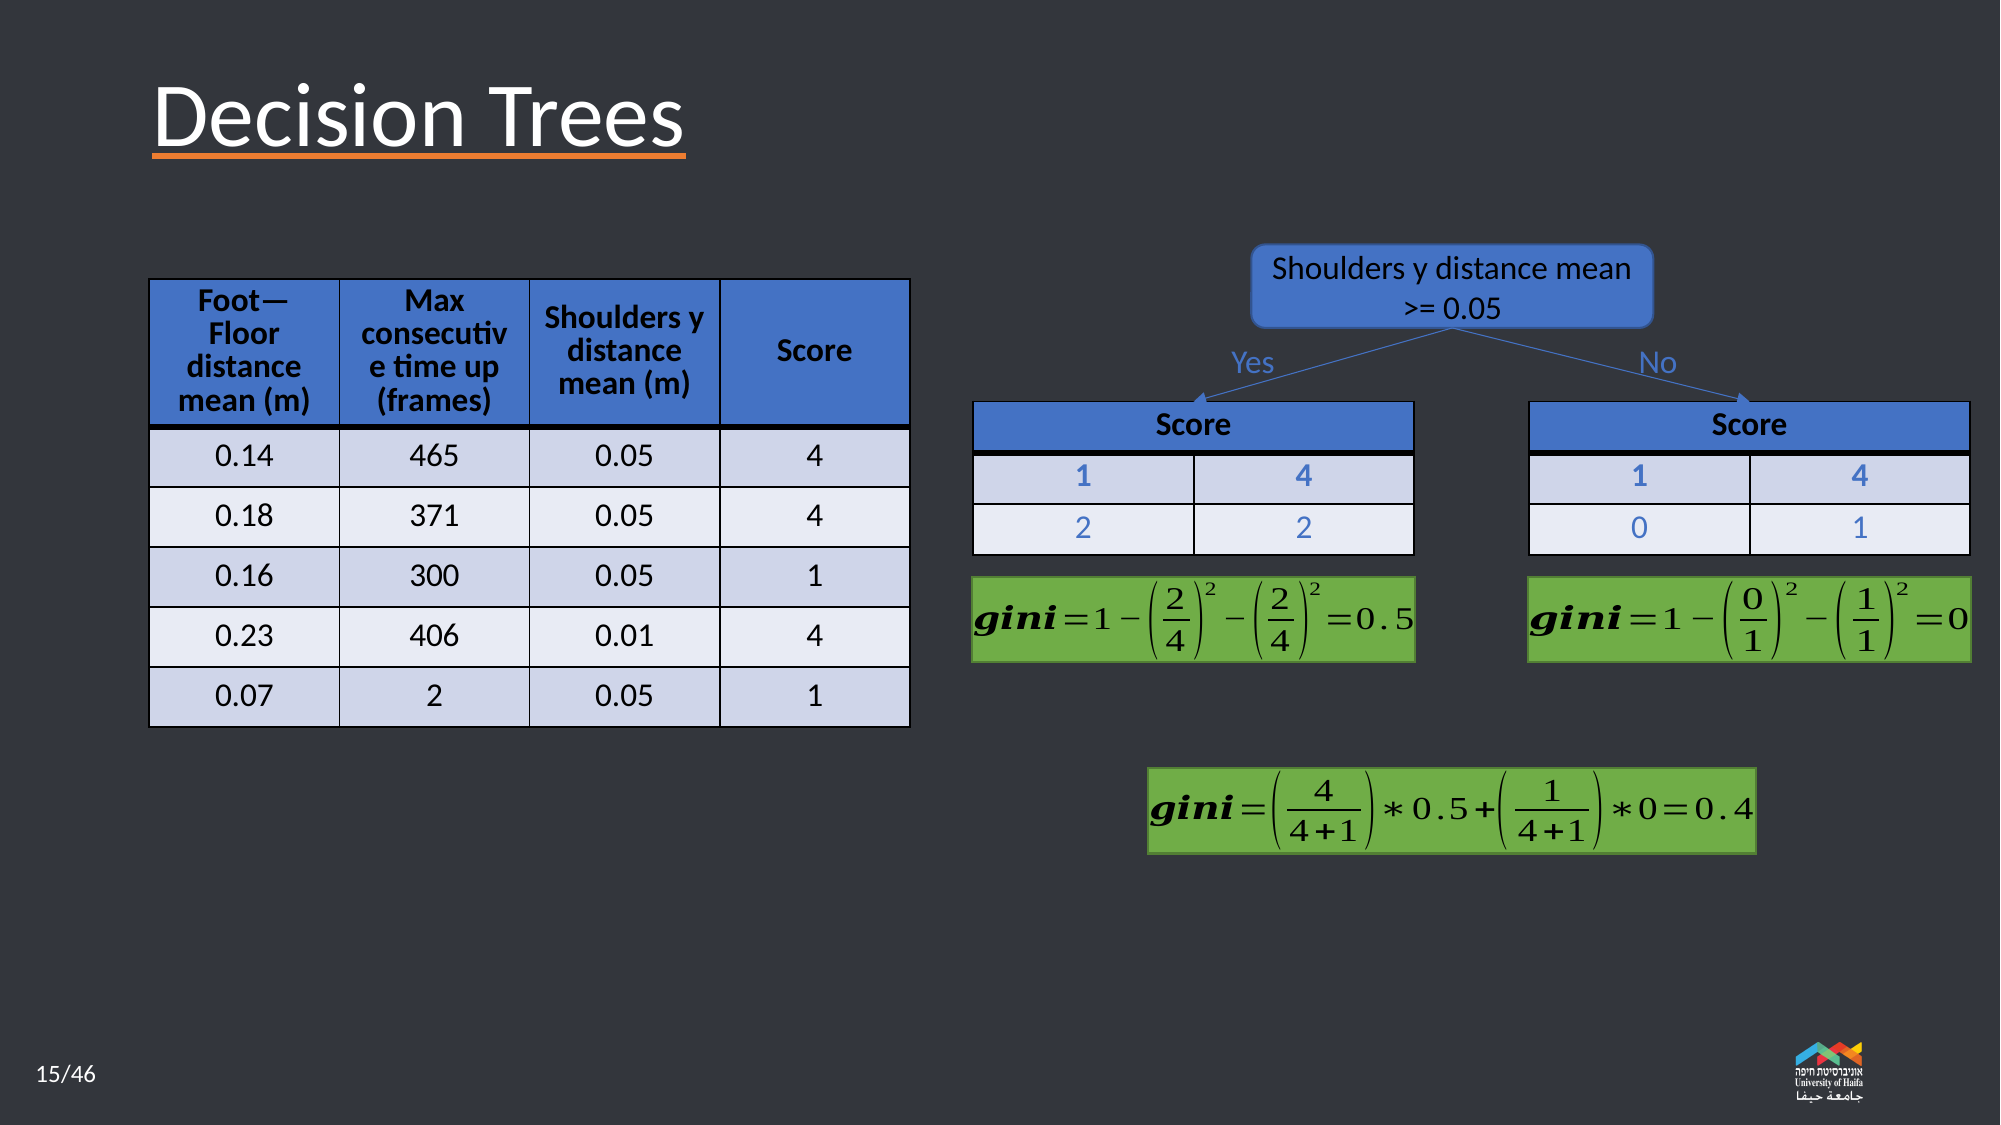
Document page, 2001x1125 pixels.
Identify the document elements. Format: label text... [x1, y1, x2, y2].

table_cell 465 [340, 430, 529, 486]
table_cell 2 [340, 668, 529, 726]
table_cell 300 [340, 548, 529, 606]
table_cell 2 [1195, 505, 1413, 554]
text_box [1193, 329, 1452, 404]
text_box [1452, 329, 1750, 404]
table_cell 0.05 [530, 548, 719, 606]
table_cell 0.05 [530, 488, 719, 546]
table_cell 2 [974, 505, 1193, 554]
title Decision Trees [137, 59, 785, 175]
slide_number 15/46 [20, 1042, 471, 1103]
table_cell 0.07 [150, 668, 339, 726]
table_cell 1 [721, 548, 909, 606]
table_cell 406 [340, 608, 529, 666]
table_cell 4 [1751, 456, 1969, 503]
table_cell 0.18 [150, 488, 339, 546]
table_cell 0.16 [150, 548, 339, 606]
table_cell 4 [721, 488, 909, 546]
table_cell 0.01 [530, 608, 719, 666]
picture [1795, 1042, 1863, 1103]
table_cell 0 [1530, 505, 1749, 554]
table_header Foot—Floor distance mean (m) [150, 280, 339, 424]
table_cell 1 [1530, 456, 1749, 503]
table_cell 4 [721, 608, 909, 666]
table_cell 1 [721, 668, 909, 726]
table_cell 1 [974, 456, 1193, 503]
table_cell 4 [721, 430, 909, 486]
table_cell 0.23 [150, 608, 339, 666]
table_cell 4 [1195, 456, 1413, 503]
table_header Shoulders y distance mean (m) [530, 280, 719, 424]
table_header Score [721, 280, 909, 424]
table_cell 0.14 [150, 430, 339, 486]
table_header Score [1530, 402, 1969, 450]
table_cell 371 [340, 488, 529, 546]
table_header Max consecutive time up (frames) [340, 280, 529, 424]
table_header Score [974, 402, 1413, 450]
table_cell 0.05 [530, 430, 719, 486]
table_cell 1 [1751, 505, 1969, 554]
table_cell 0.05 [530, 668, 719, 726]
text_box Shoulders y distance mean >= 0.05 [1250, 243, 1655, 329]
